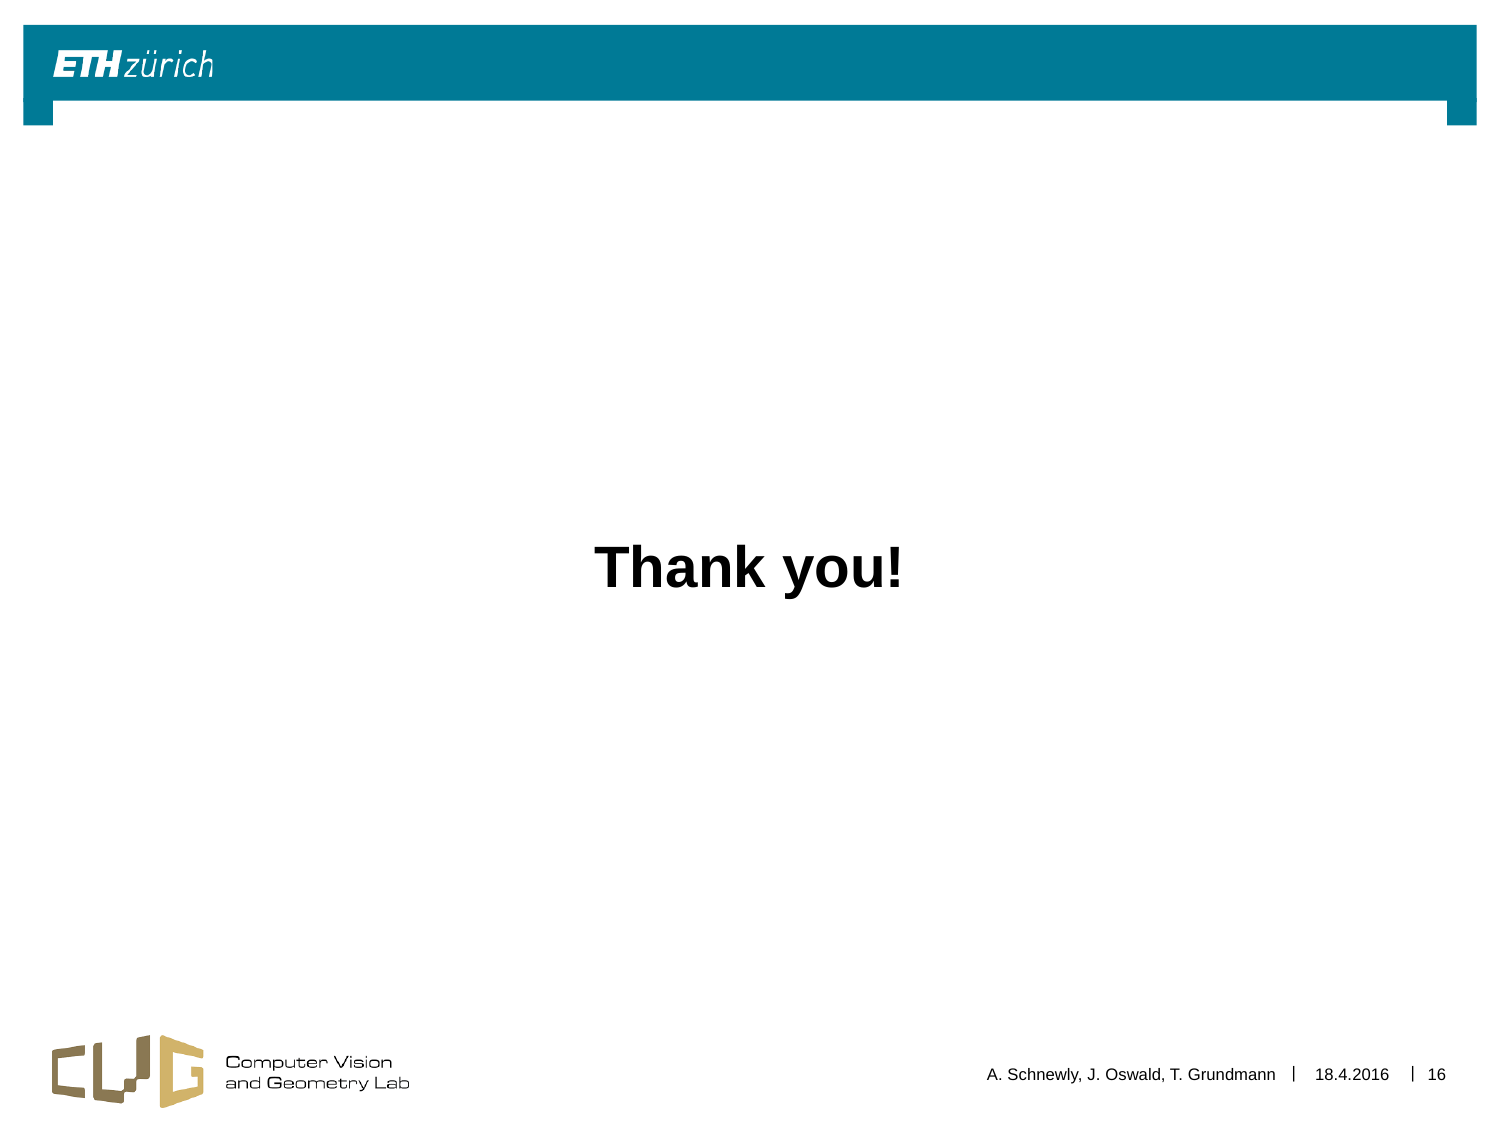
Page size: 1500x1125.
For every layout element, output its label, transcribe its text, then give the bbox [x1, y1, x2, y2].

title Thank you! [53, 100, 1447, 657]
slide_number 16 [1415, 1034, 1459, 1112]
footer A. Schnewly, J. Oswald, T. Grundmann [750, 1034, 1277, 1112]
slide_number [1302, 1034, 1403, 1112]
picture [52, 1035, 409, 1108]
